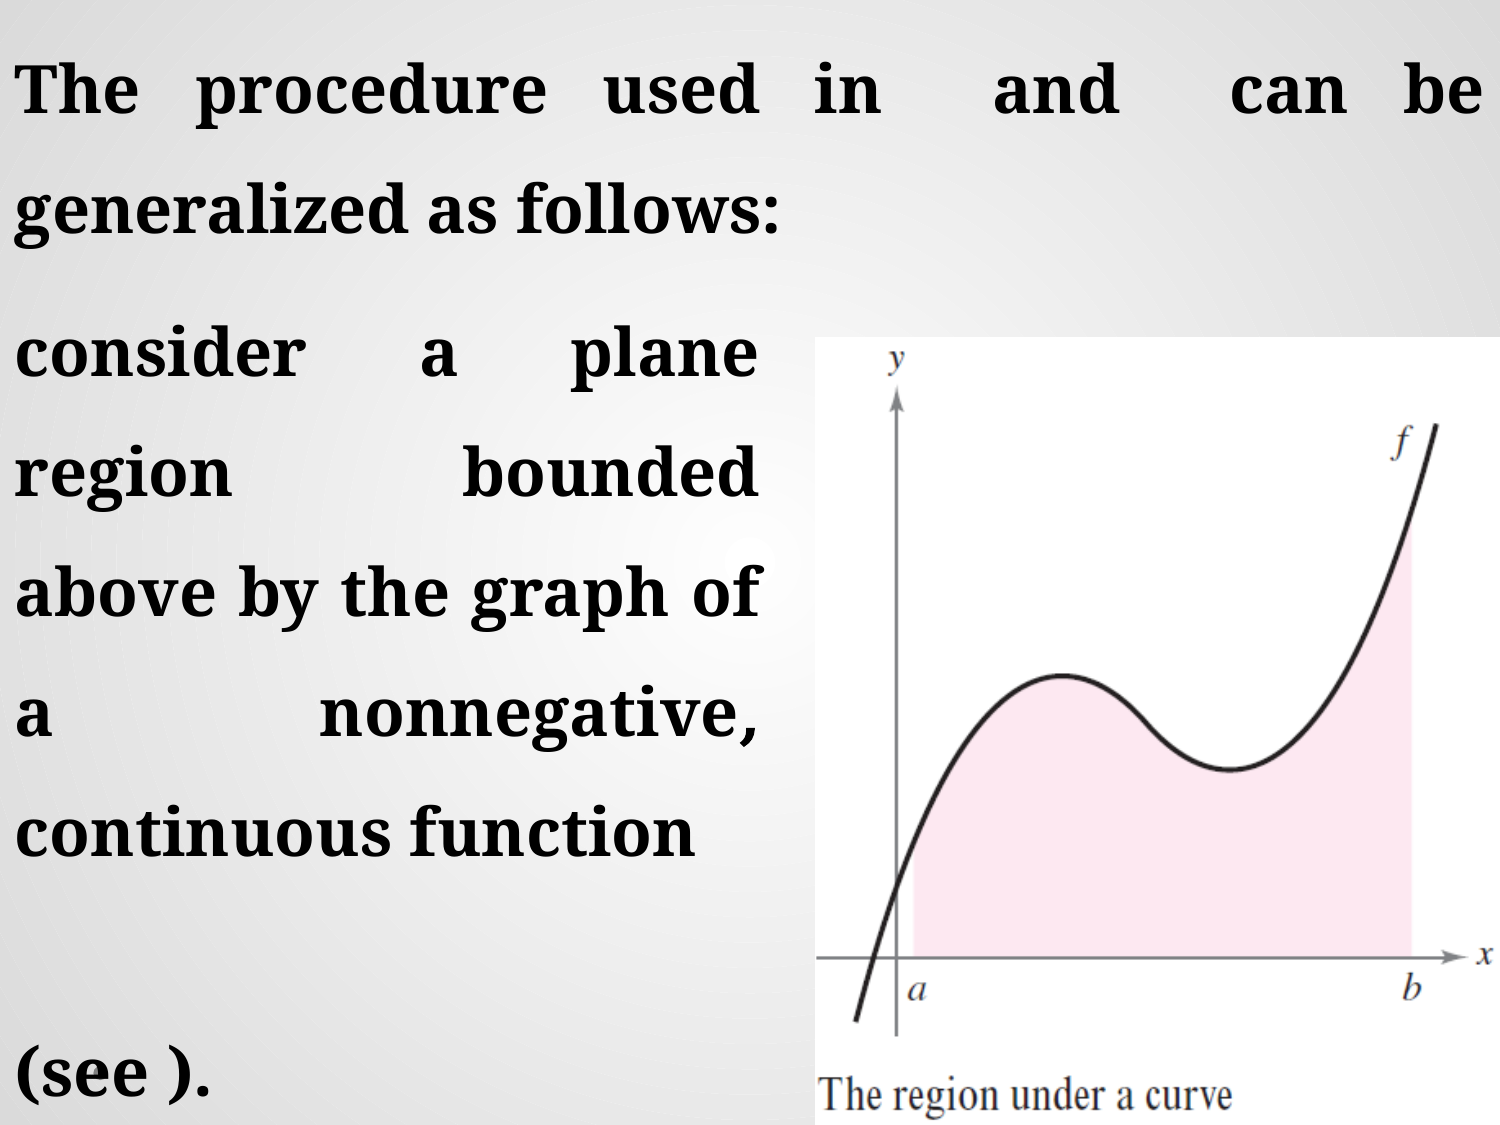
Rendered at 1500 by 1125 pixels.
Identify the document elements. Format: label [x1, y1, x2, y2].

picture [815, 337, 1500, 1125]
